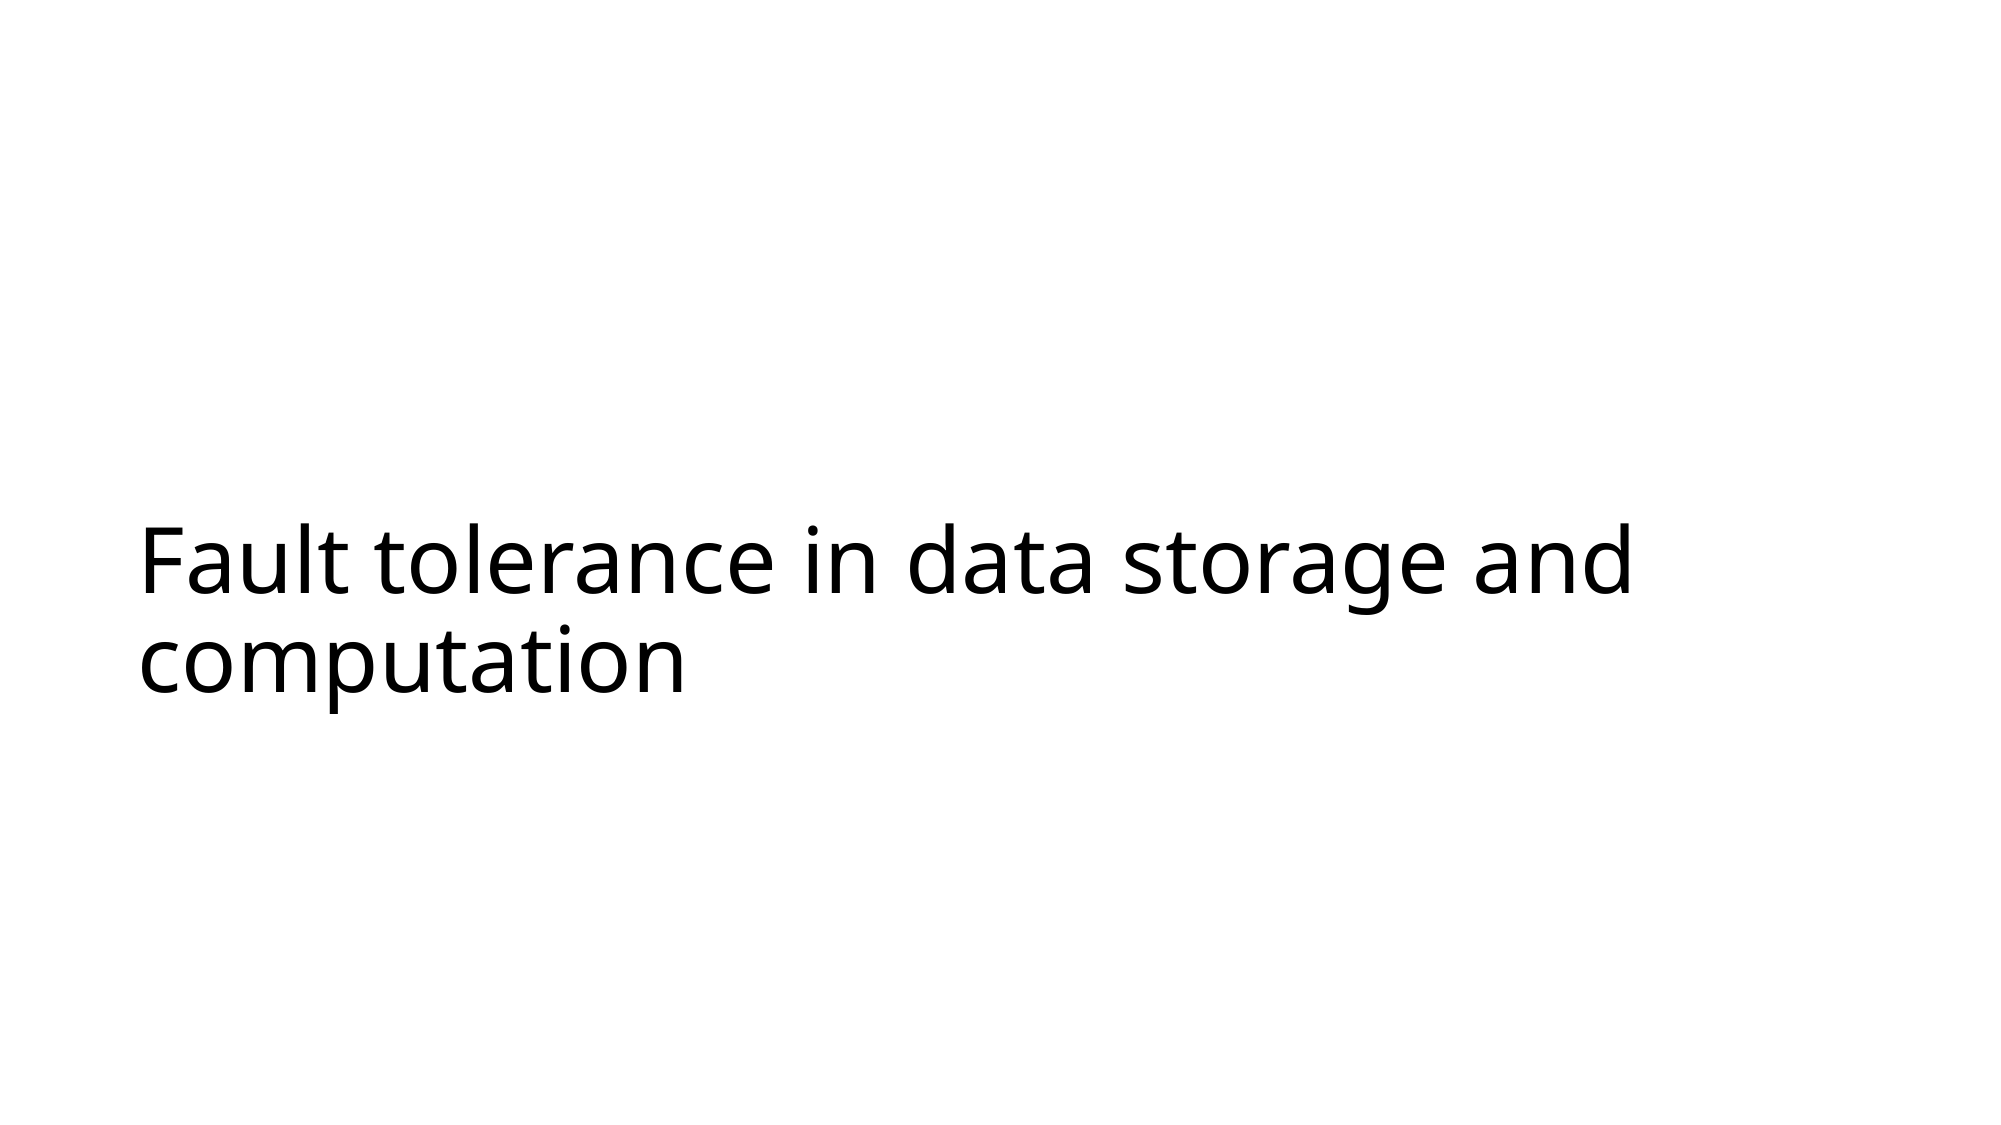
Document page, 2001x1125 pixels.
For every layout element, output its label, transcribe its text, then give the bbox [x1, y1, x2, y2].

title Fault tolerance in data storage and computation [122, 499, 2000, 626]
